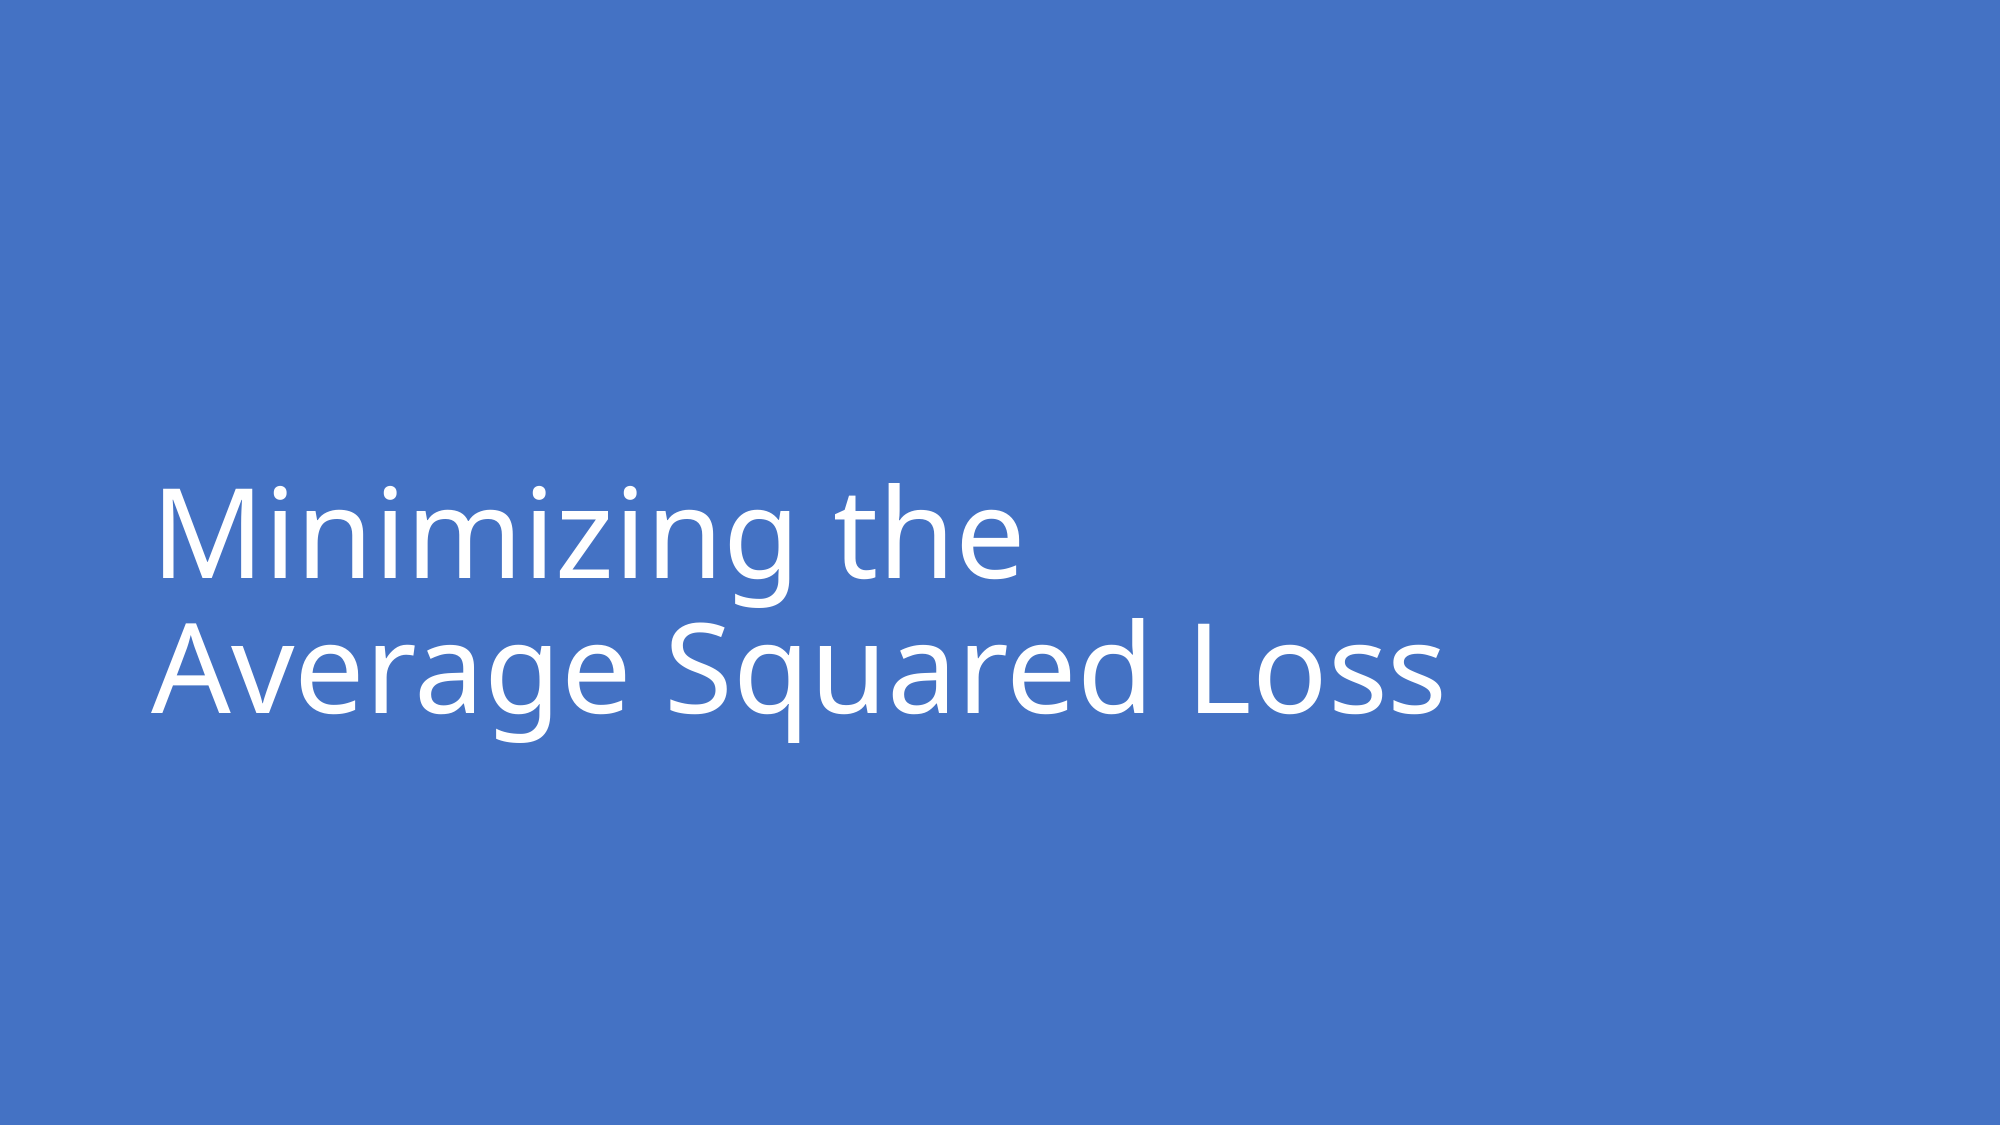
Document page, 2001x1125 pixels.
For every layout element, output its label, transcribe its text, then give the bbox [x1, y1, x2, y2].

title Minimizing the Average Squared Loss [136, 280, 1862, 749]
